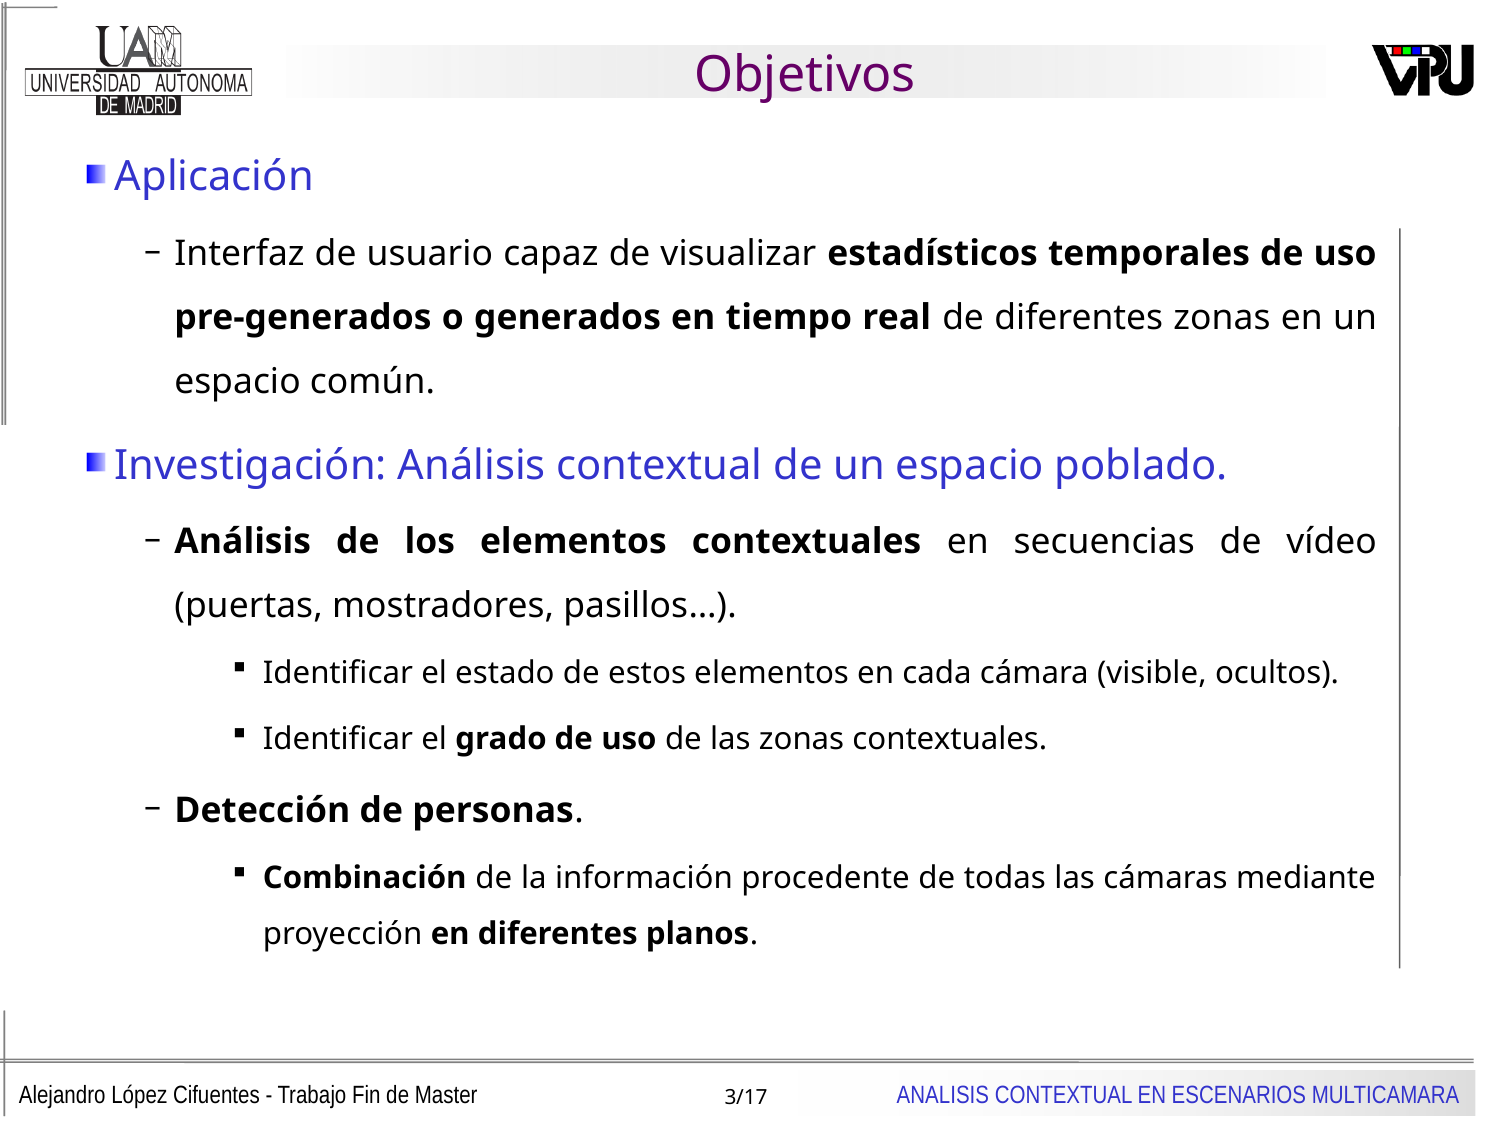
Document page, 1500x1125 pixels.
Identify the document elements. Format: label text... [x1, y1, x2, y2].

picture [85, 163, 108, 186]
title Objetivos [269, 44, 1341, 98]
picture [24, 22, 256, 120]
list Aplicación Interfaz de usuario capaz de visualizar estadísticos temporales de uso pre-generados o generados en tiempo real de diferentes zonas en un espacio común. Investigación: Análisis contextual de un espacio poblado. Análisis de los elementos contextuales en secuencias de vídeo (puertas, mostradores, pasillos…). Identificar el estado de estos elementos en cada cámara (visible, ocultos). Identificar el grado de uso de las zonas contextuales. Detección de personas. Combinación de la información procedente de todas las cámaras mediante proyección en diferentes planos. [70, 141, 1393, 992]
picture [1371, 44, 1474, 96]
picture [85, 451, 108, 474]
